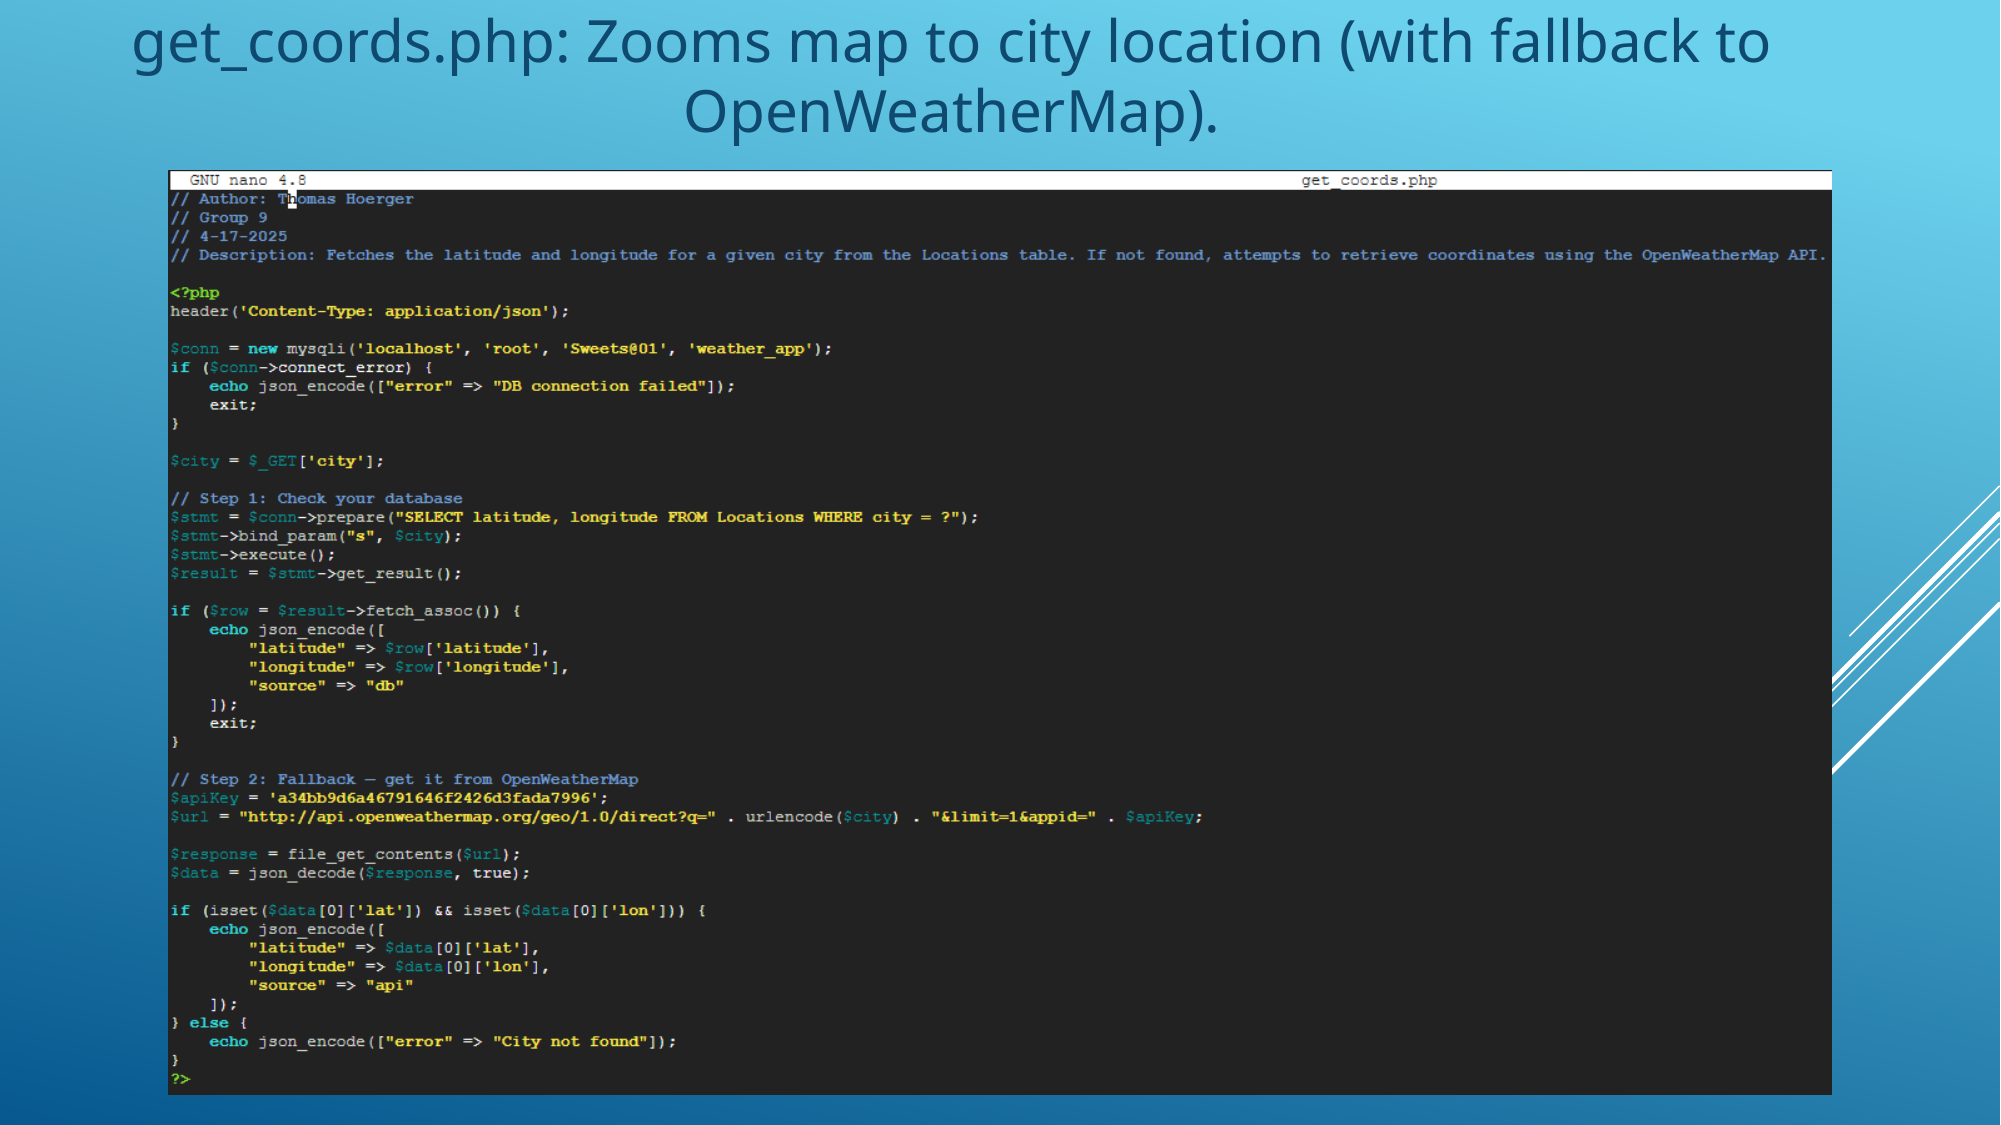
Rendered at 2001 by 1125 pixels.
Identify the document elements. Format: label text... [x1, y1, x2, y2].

picture [168, 170, 1832, 1095]
list get_coords.php: Zooms map to city location (with fallback to OpenWeatherMap). [0, 0, 1904, 149]
